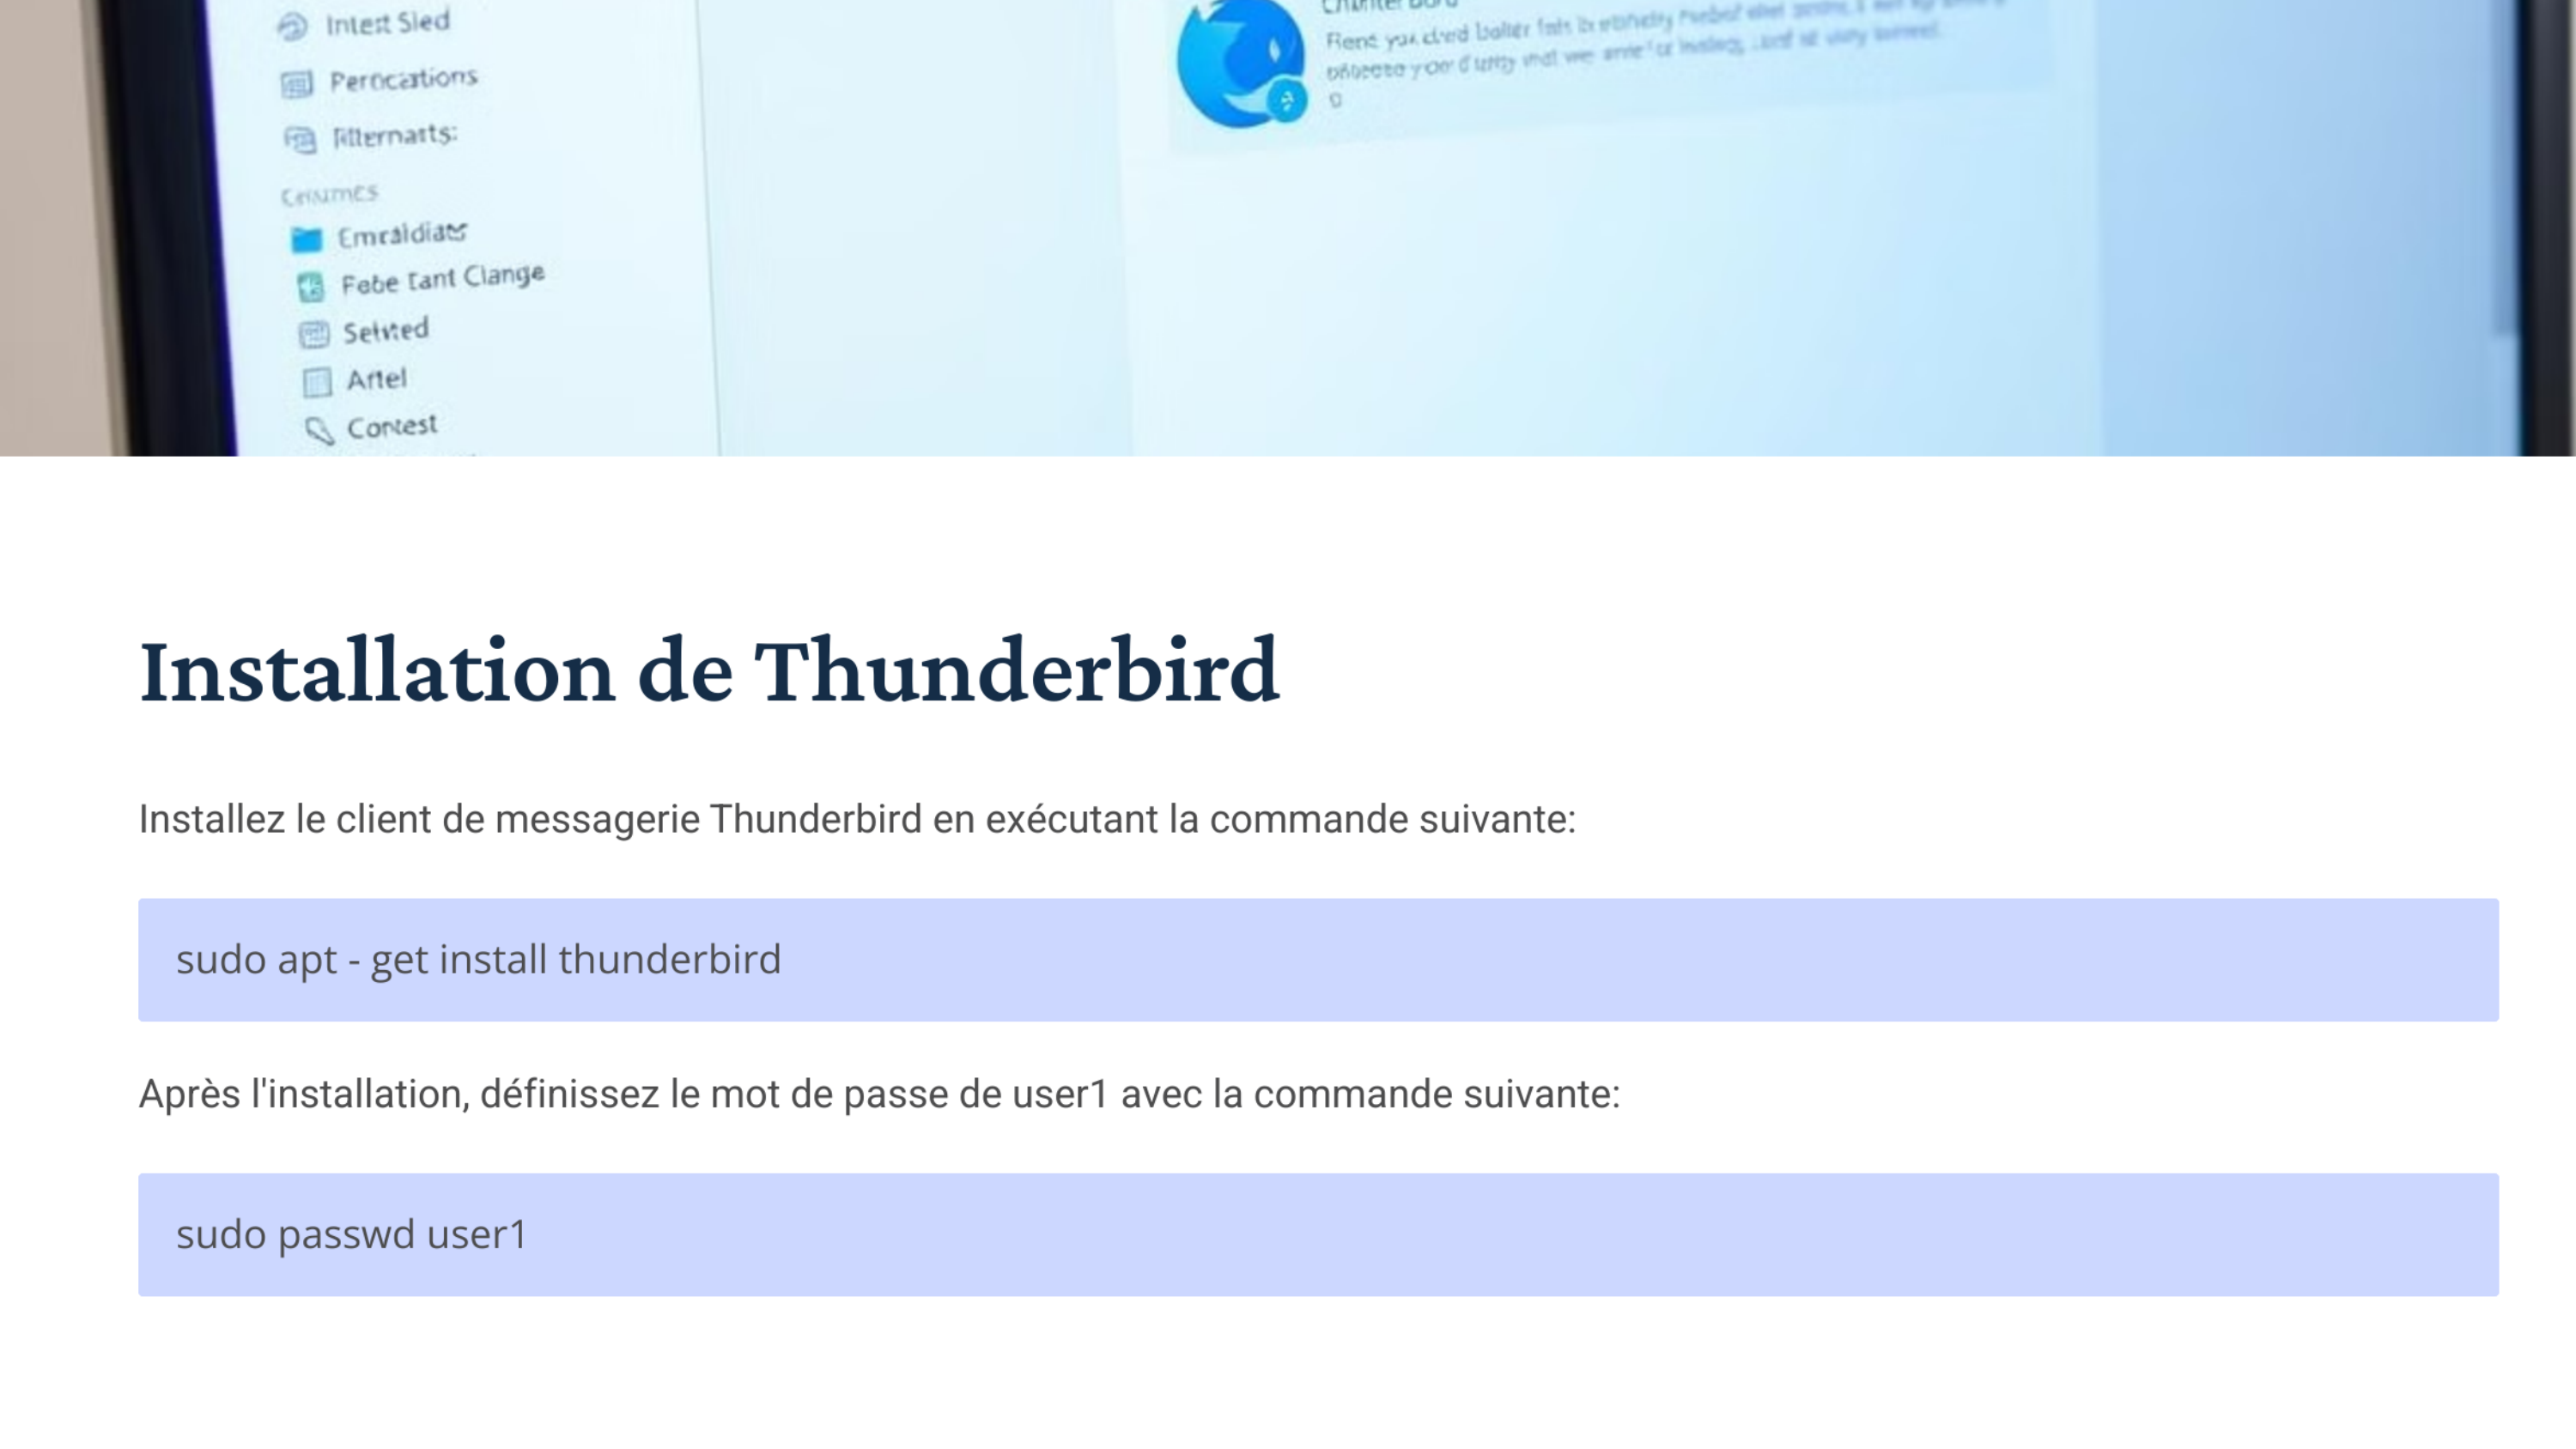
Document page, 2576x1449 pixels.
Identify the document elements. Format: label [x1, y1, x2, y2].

text_box [0, 0, 2576, 1334]
